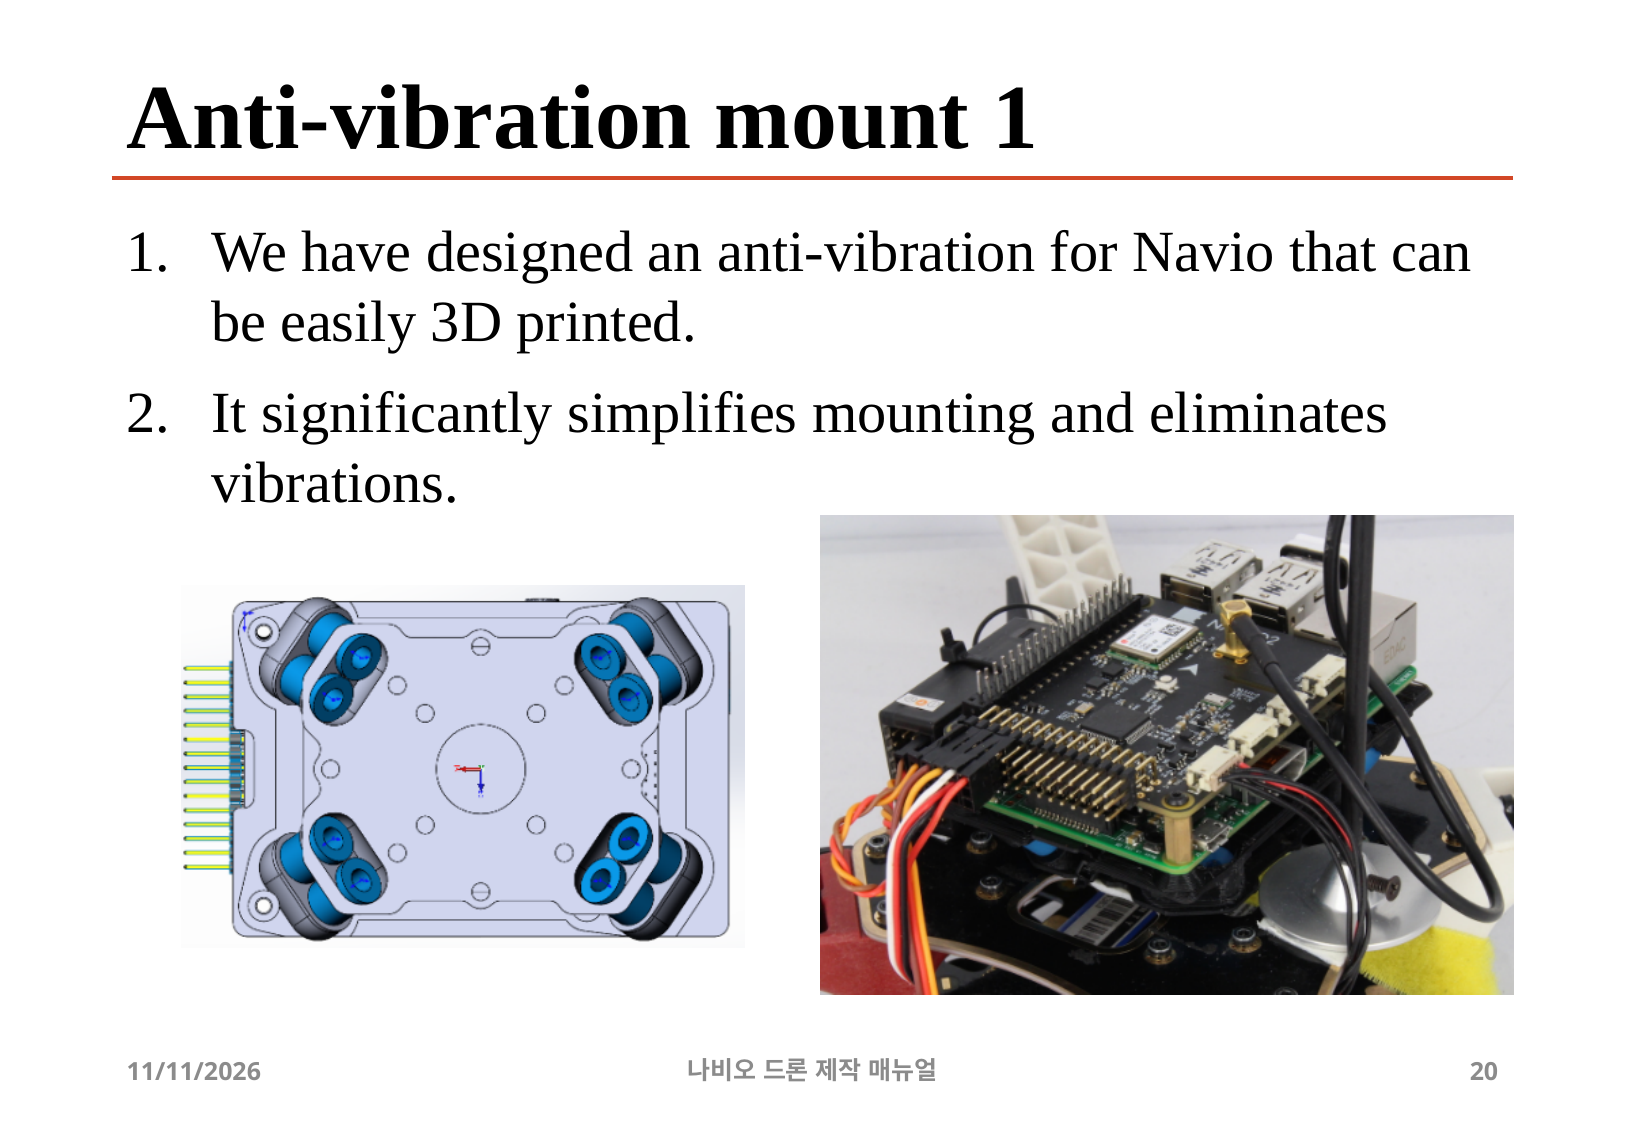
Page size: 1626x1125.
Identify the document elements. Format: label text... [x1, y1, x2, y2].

picture [820, 515, 1514, 995]
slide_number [111, 1042, 303, 1103]
title Anti-vibration mount 1 [111, 59, 1514, 179]
list We have designed an anti-vibration for Navio that can be easily 3D printed. It significantly simplifies mounting and eliminates vibrations. [111, 205, 1514, 525]
picture [181, 585, 745, 948]
footer 나비오 드론 제작 매뉴얼 [538, 1042, 1087, 1103]
slide_number 20 [1433, 1042, 1514, 1103]
